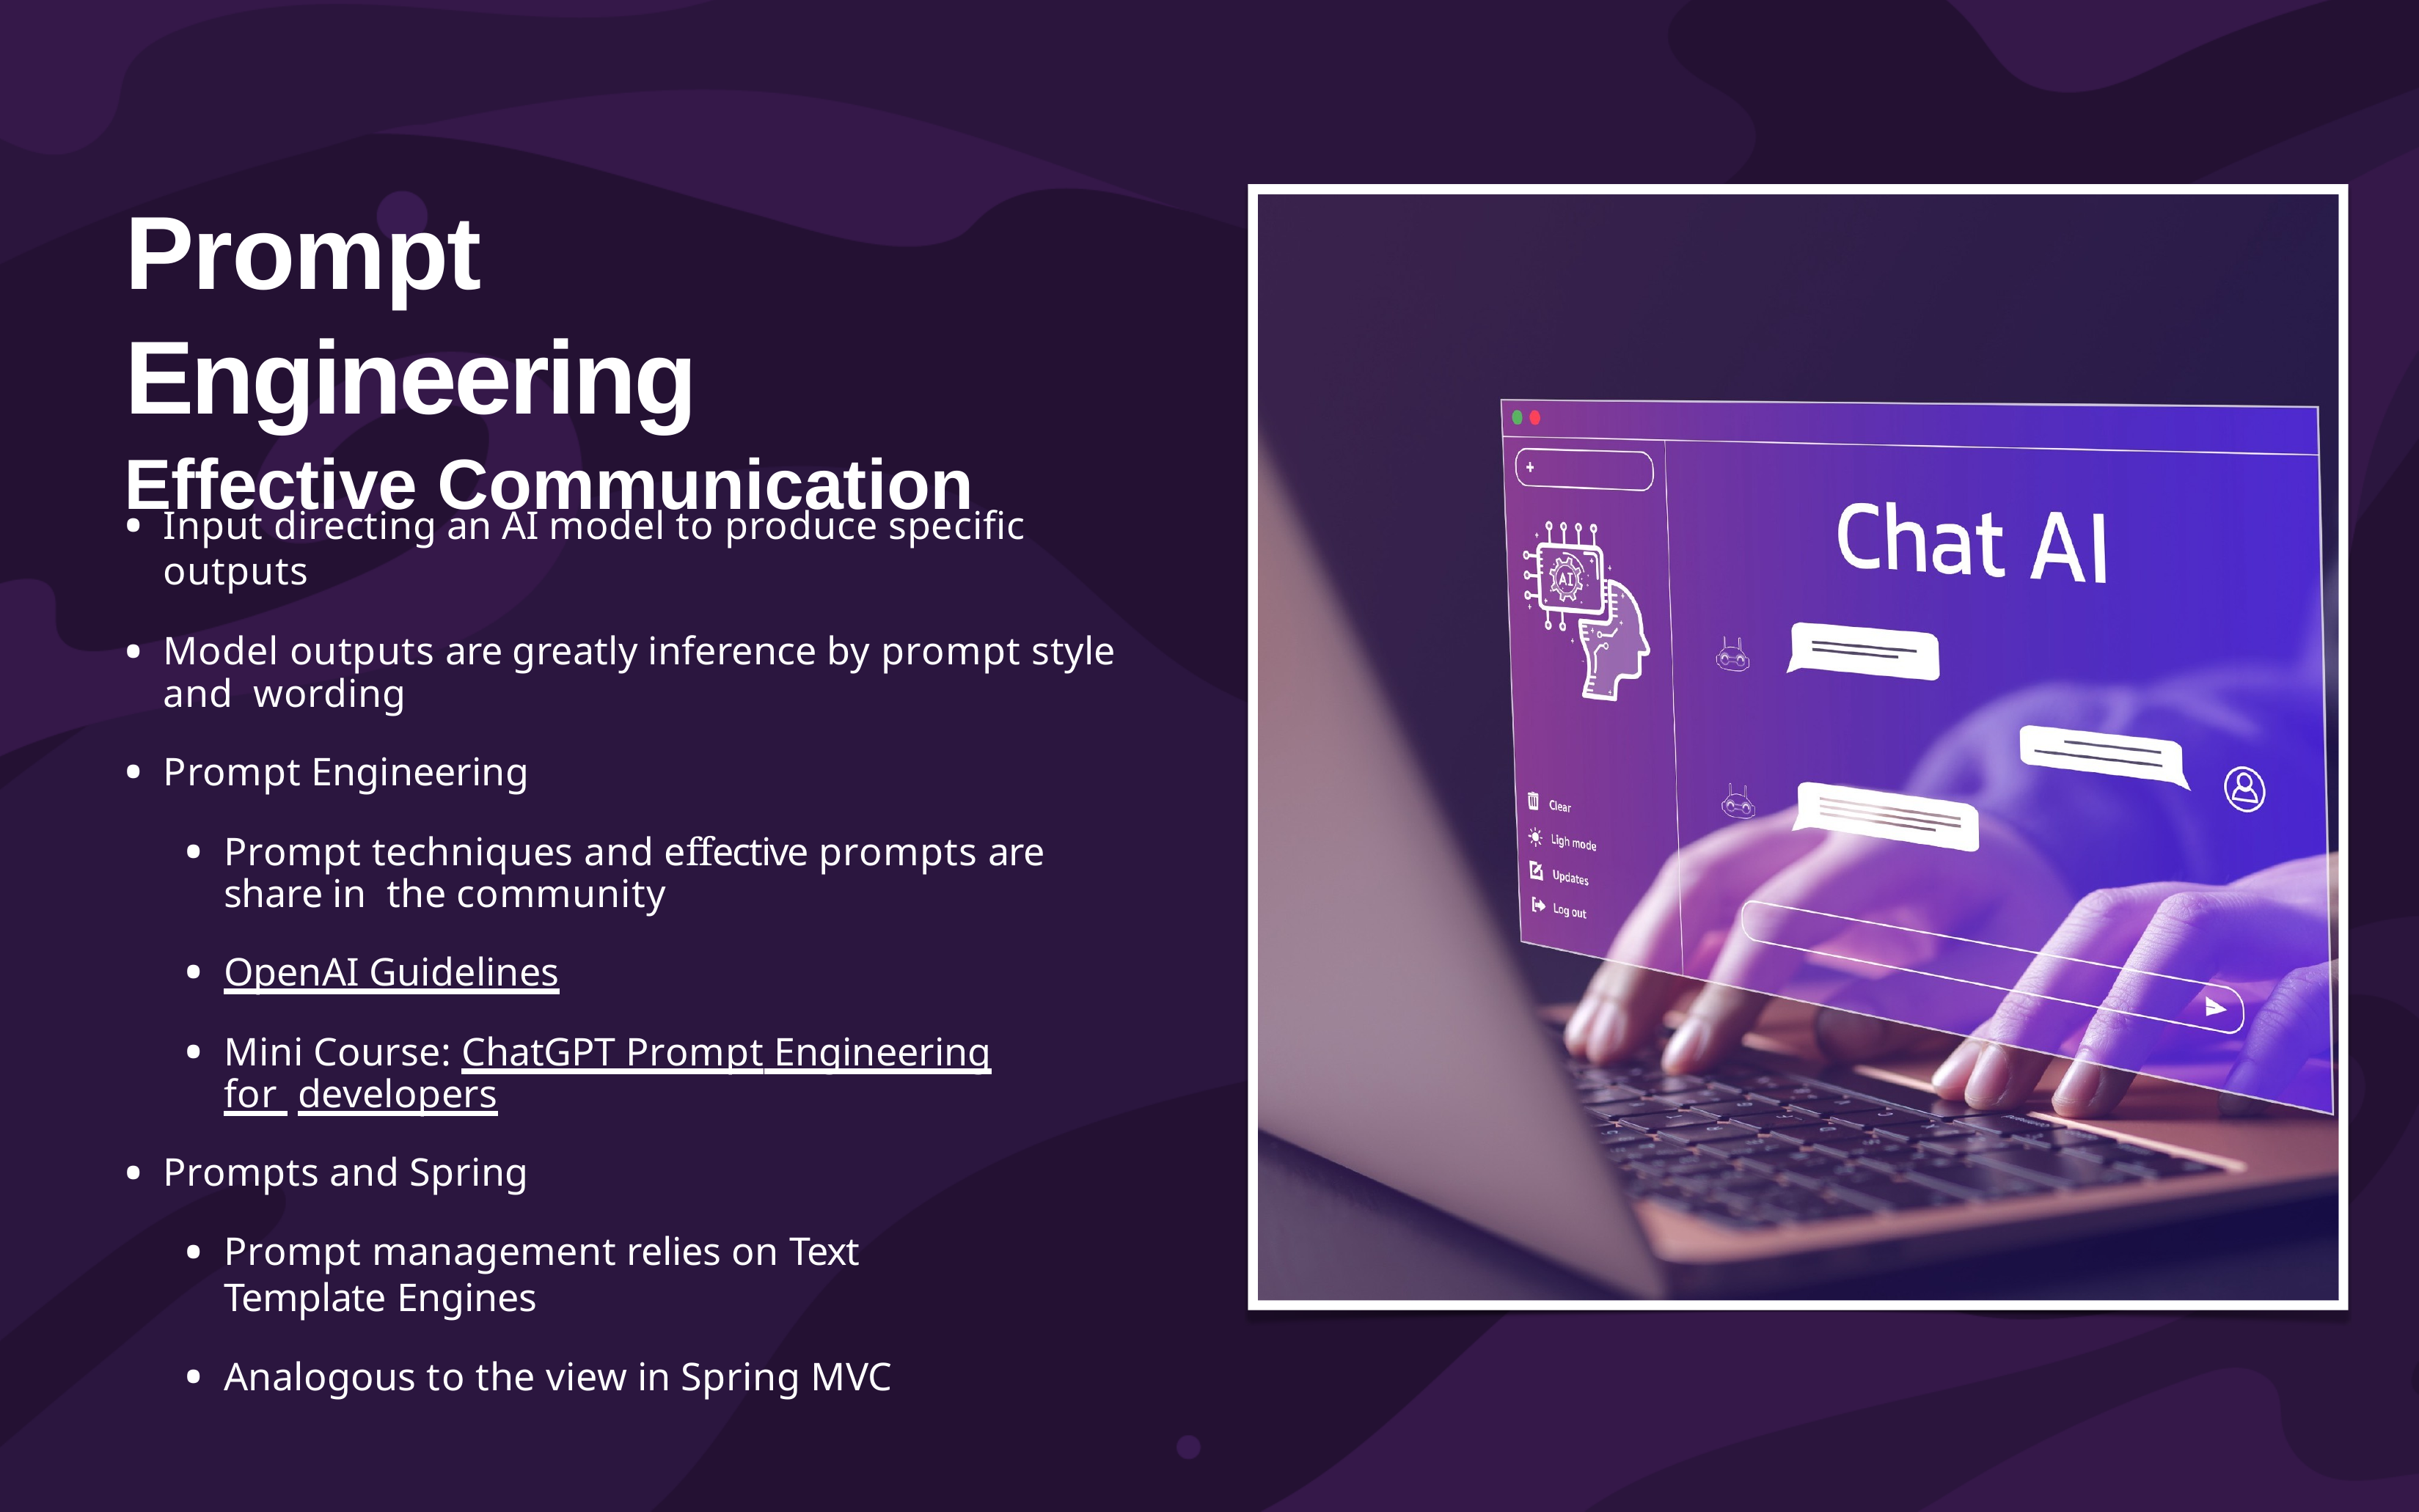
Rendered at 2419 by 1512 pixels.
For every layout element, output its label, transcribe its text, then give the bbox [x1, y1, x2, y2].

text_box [1243, 184, 2352, 1327]
text_box Input directing an AI model to produce specific outputs Model outputs are greatly inference by prompt style and wording Prompt Engineering Prompt techniques and effective prompts are share in the community OpenAI Guidelines Mini Course: ChatGPT Prompt Engineering for developers Prompts and Spring Prompt management relies on Text Template Engines Analogous to the view in Spring MVC [122, 479, 1152, 1398]
title Prompt Engineering Effective Communication [122, 183, 1080, 524]
picture [0, 0, 2419, 1512]
